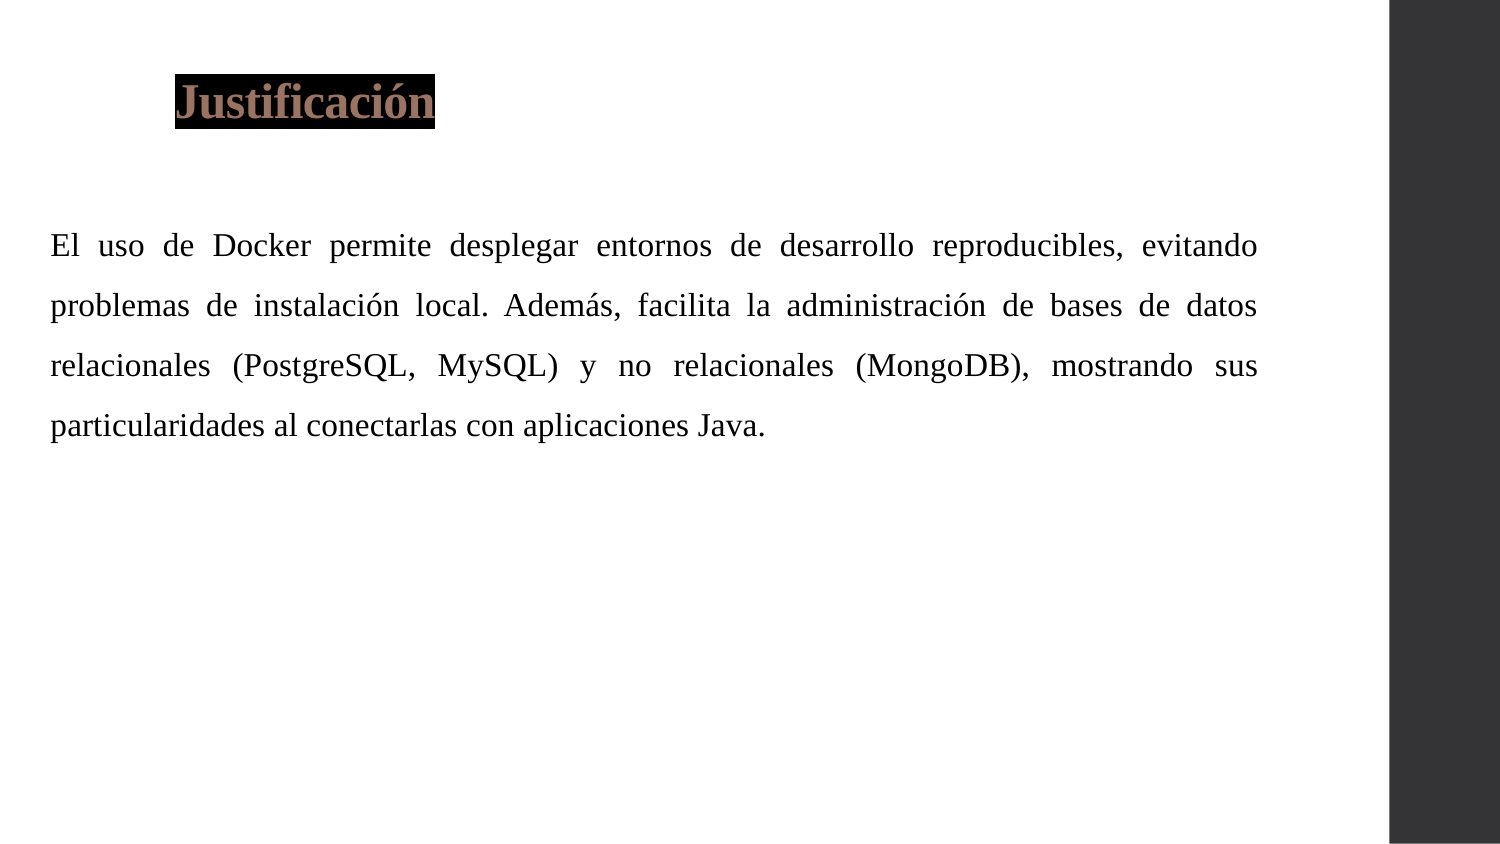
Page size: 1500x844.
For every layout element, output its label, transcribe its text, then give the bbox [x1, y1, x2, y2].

title Justificación [0, 60, 765, 173]
list El uso de Docker permite desplegar entornos de desarrollo reproducibles, evitando problemas de instalación local. Además, facilita la administración de bases de datos relacionales (PostgreSQL, MySQL) y no relacionales (MongoDB), mostrando sus particularidades al conectarlas con aplicaciones Java. [12, 188, 1277, 719]
